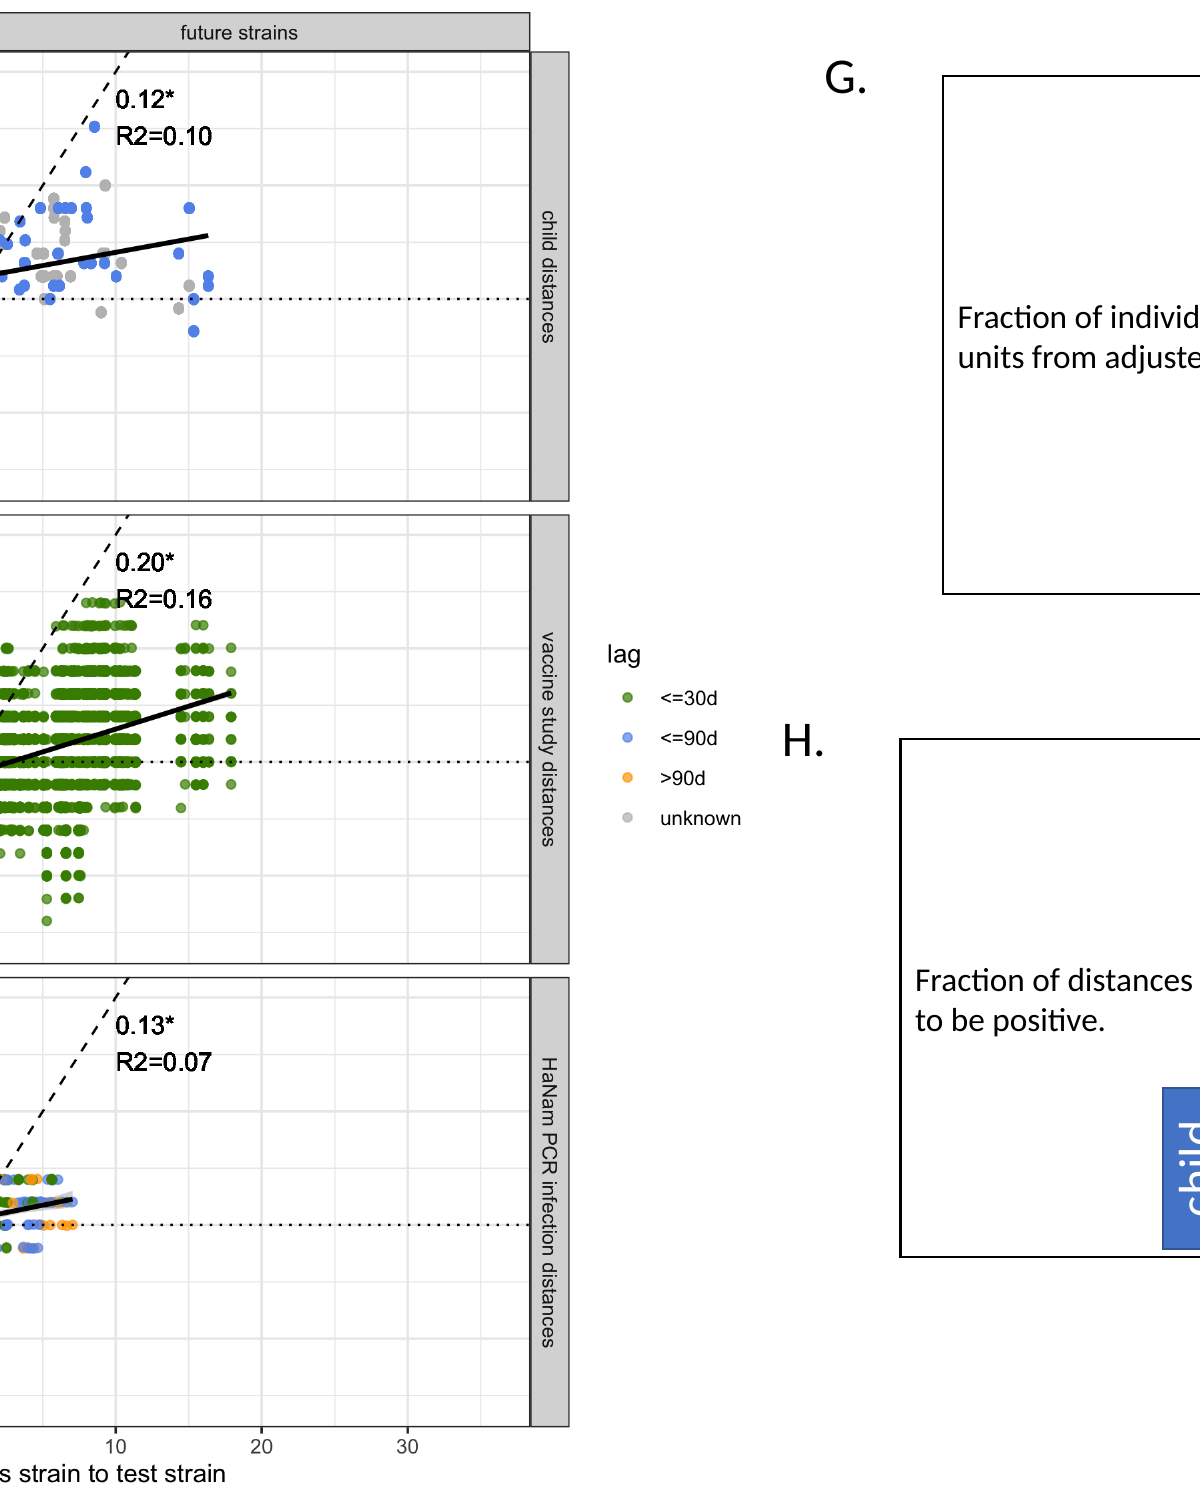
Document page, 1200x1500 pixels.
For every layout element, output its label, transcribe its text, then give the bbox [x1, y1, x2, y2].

text_box H. [767, 698, 841, 774]
picture [0, 0, 767, 1500]
text_box Fraction of individuals with individual distances >2 units from adjusted ferret distance. [942, 75, 1200, 595]
text_box child [1162, 1087, 1200, 1250]
text_box G. [809, 35, 884, 111]
text_box Fraction of distances that are negative, but predicted to be positive. [899, 738, 1200, 1258]
